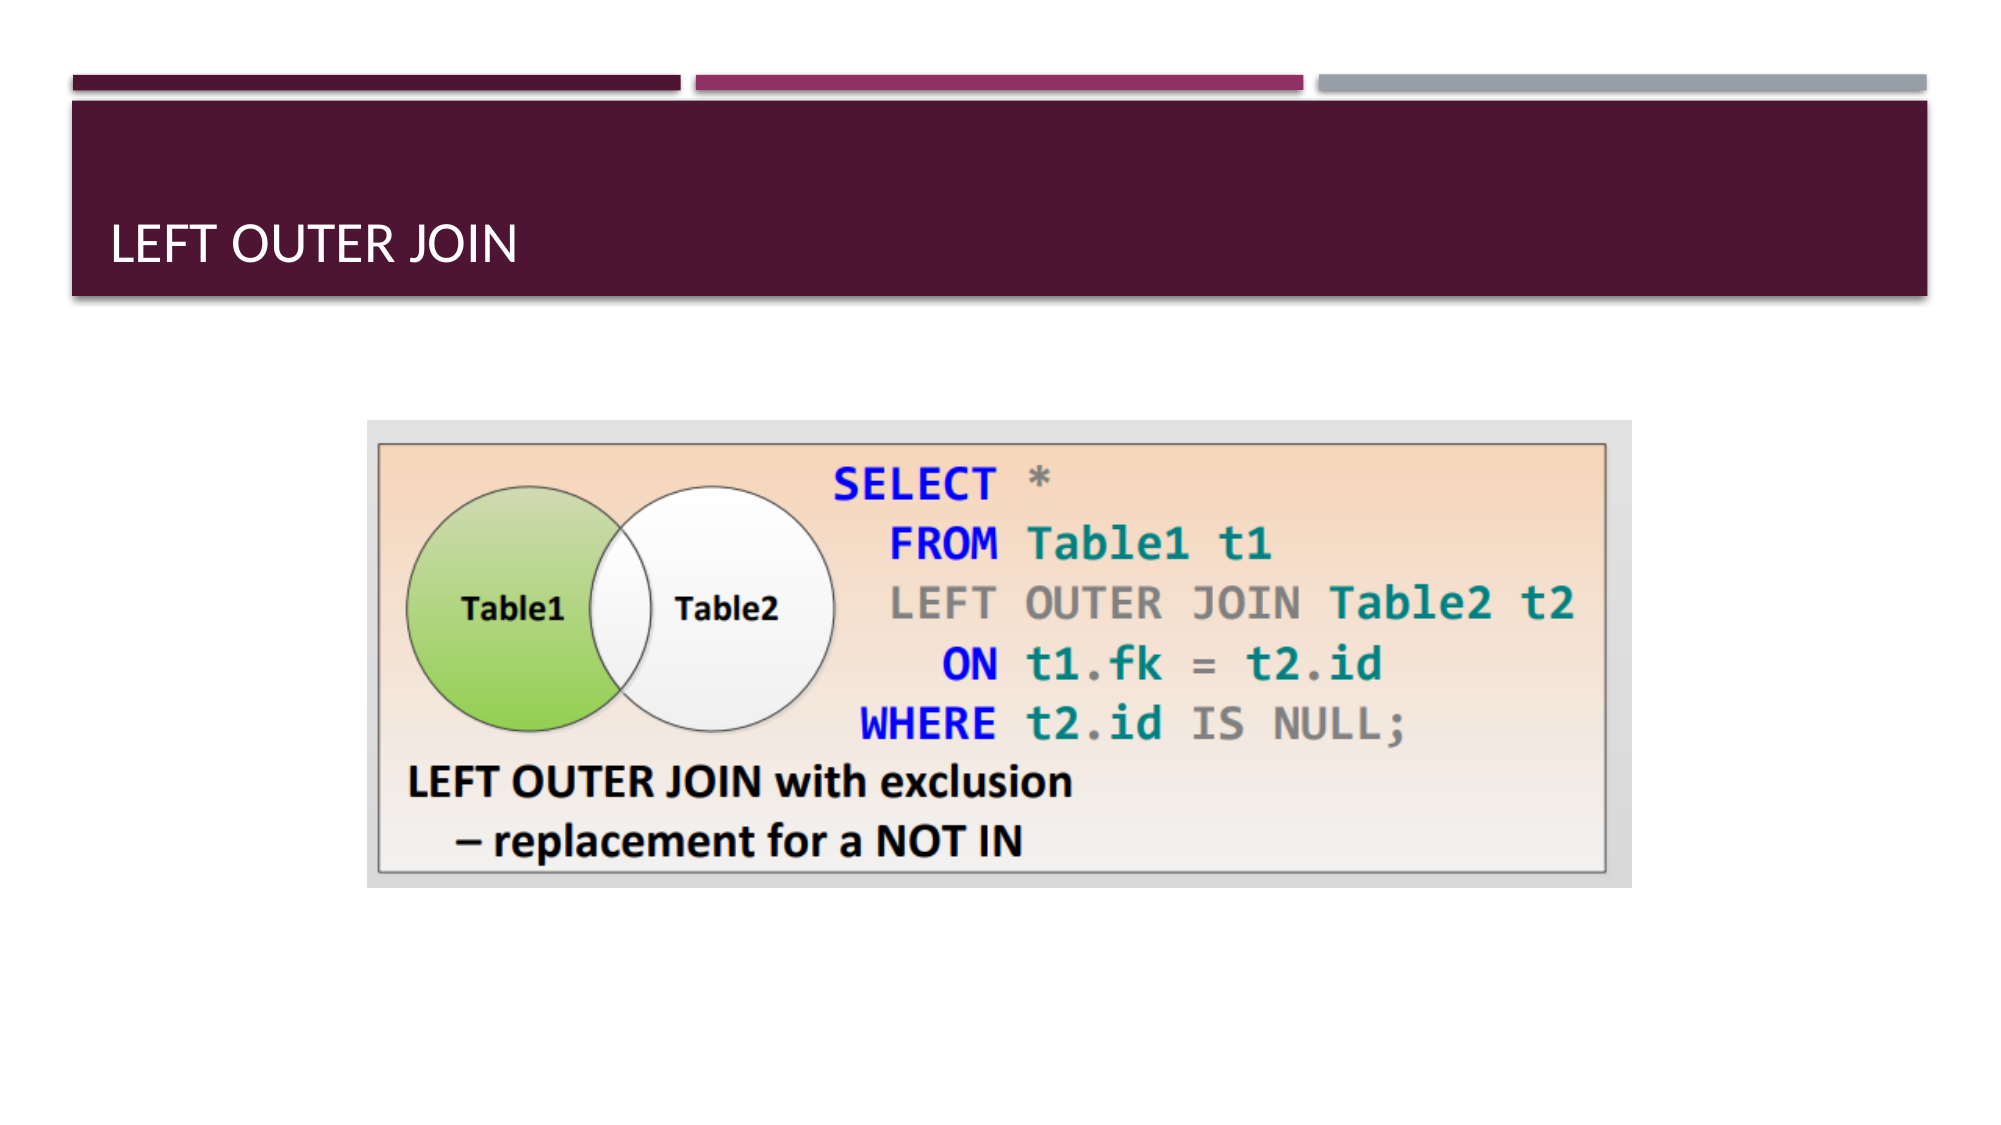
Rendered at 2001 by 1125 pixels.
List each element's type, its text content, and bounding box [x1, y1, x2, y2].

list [367, 419, 1633, 889]
title LEFT OUTER JOIN [95, 115, 1905, 282]
